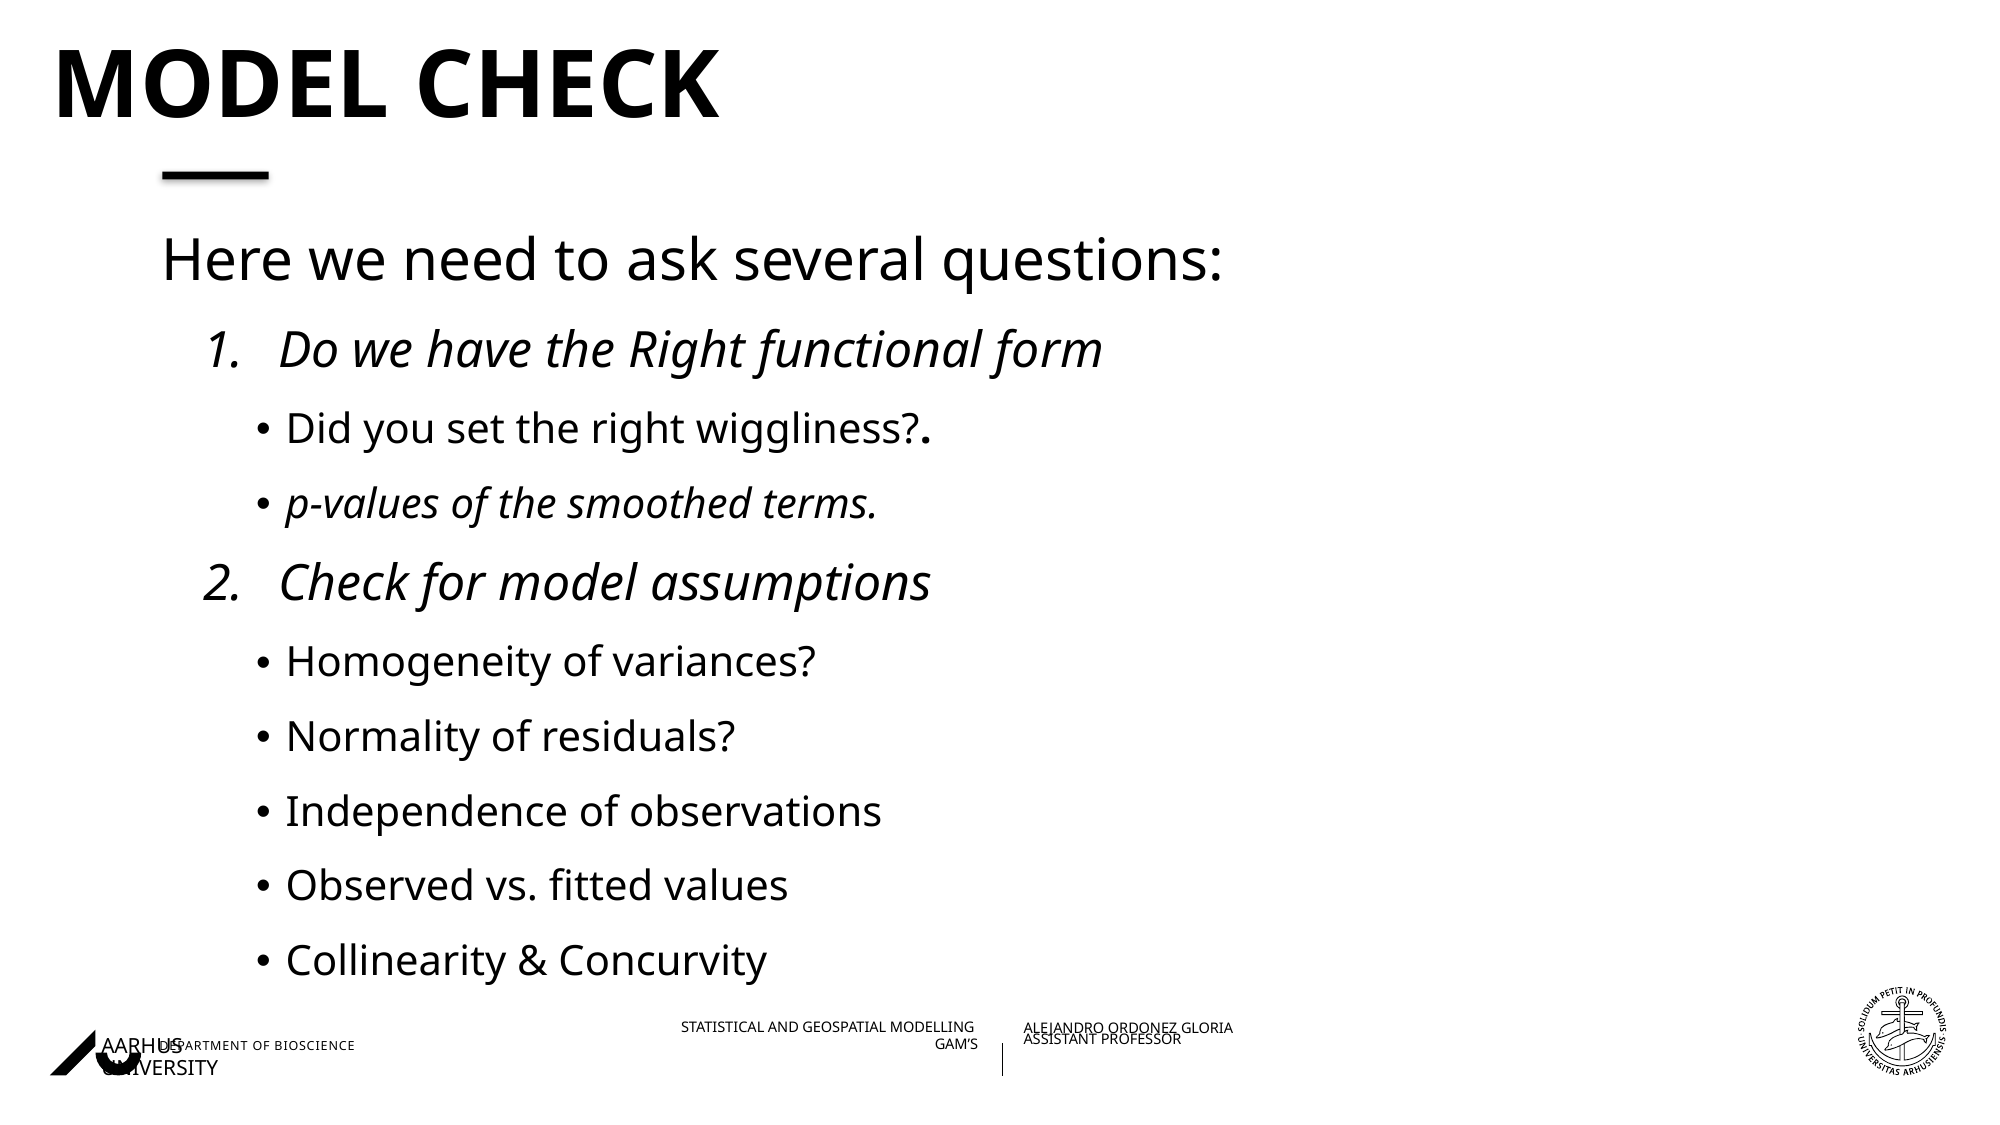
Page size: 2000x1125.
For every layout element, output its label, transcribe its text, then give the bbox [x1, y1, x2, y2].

title Model check [51, 37, 1948, 162]
list Here we need to ask several questions: Do we have the Right functional form Did you set the right wiggliness?. p-values of the smoothed terms. Check for model assumptions Homogeneity of variances? Normality of residuals? Independence of observations Observed vs. fitted values Collinearity & Concurvity [161, 224, 1839, 968]
